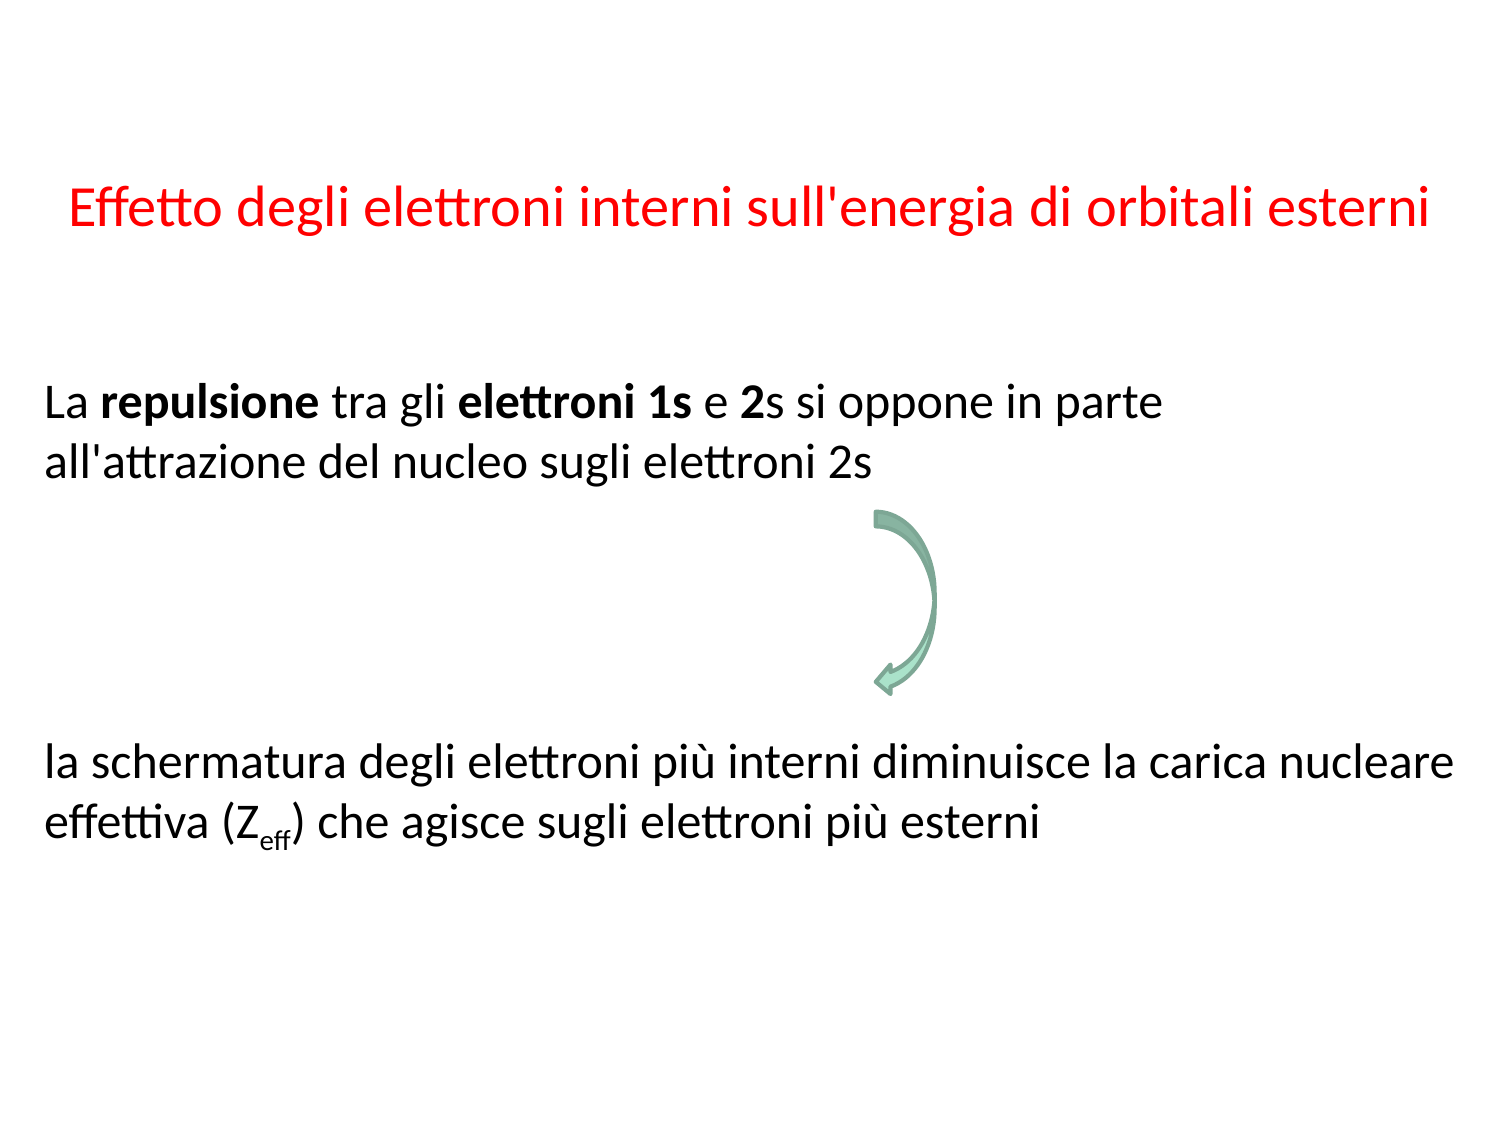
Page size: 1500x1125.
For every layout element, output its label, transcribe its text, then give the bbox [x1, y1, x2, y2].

text_box [873, 509, 937, 696]
text_box Effetto degli elettroni interni sull'energia di orbitali esterni La repulsione tra gli elettroni 1s e 2s si oppone in parte all'attrazione del nucleo sugli elettroni 2s la schermatura degli elettroni più interni diminuisce la carica nucleare effettiva (Zeff) che agisce sugli elettroni più esterni [29, 160, 1471, 864]
